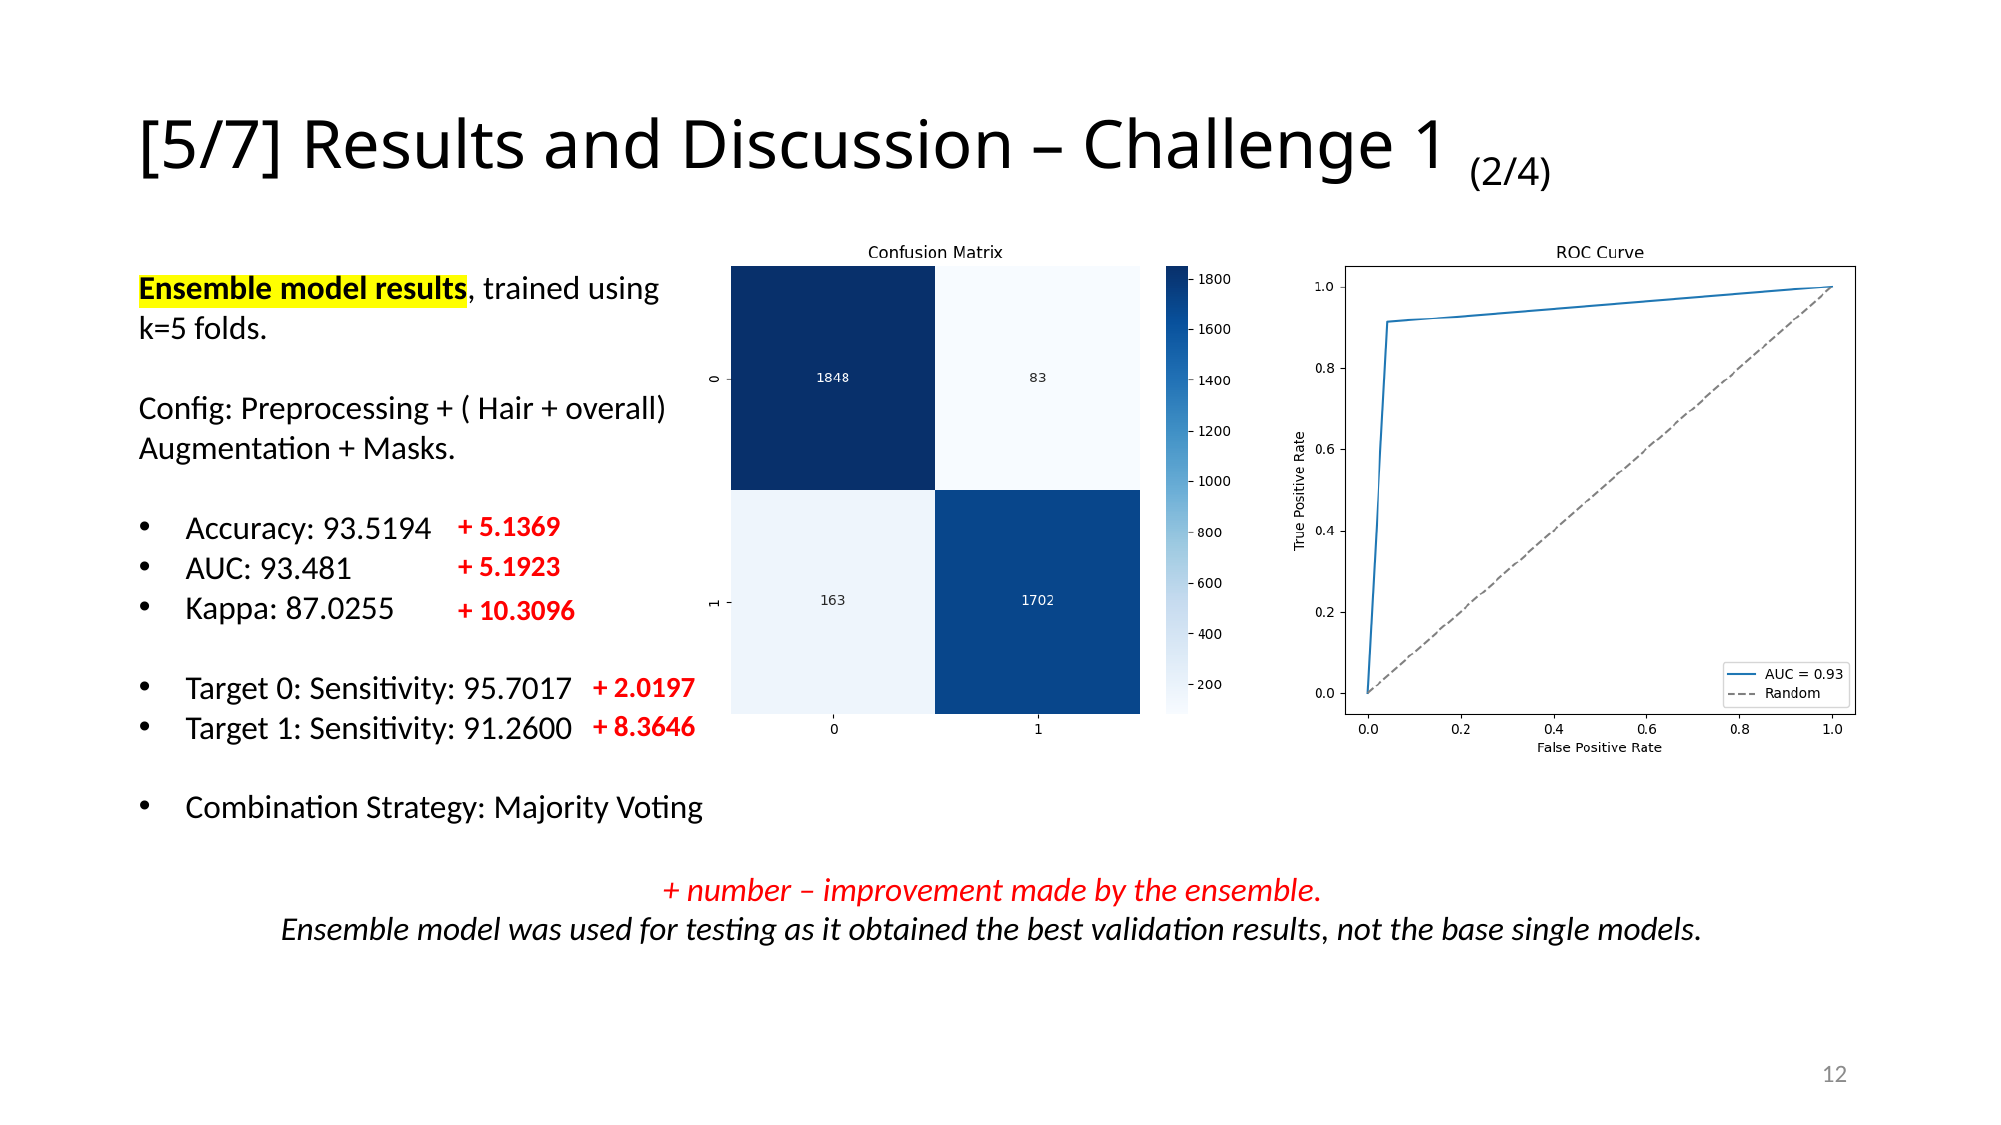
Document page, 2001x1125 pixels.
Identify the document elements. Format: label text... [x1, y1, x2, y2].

text_box + 5.1923 [443, 540, 549, 584]
picture [549, 196, 2000, 777]
text_box + number – improvement made by the ensemble. Ensemble model was used for testing as it obtained the best validation results, not the base single models. [123, 860, 1863, 955]
slide_number 12 [1412, 1042, 1863, 1103]
text_box Ensemble model results, trained using k=5 folds. Config: Preprocessing + ( Hair + overall) Augmentation + Masks. Accuracy: 93.5194 AUC: 93.481 Kappa: 87.0255 Target 0: Sensitivity: 95.7017 Target 1: Sensitivity: 91.2600 Combination Strategy: Majority Voting [123, 259, 726, 833]
title [5/7] Results and Discussion – Challenge 1 (2/4) [124, 92, 1863, 197]
text_box + 10.3096 [443, 584, 549, 634]
text_box + 5.1369 [443, 500, 549, 540]
